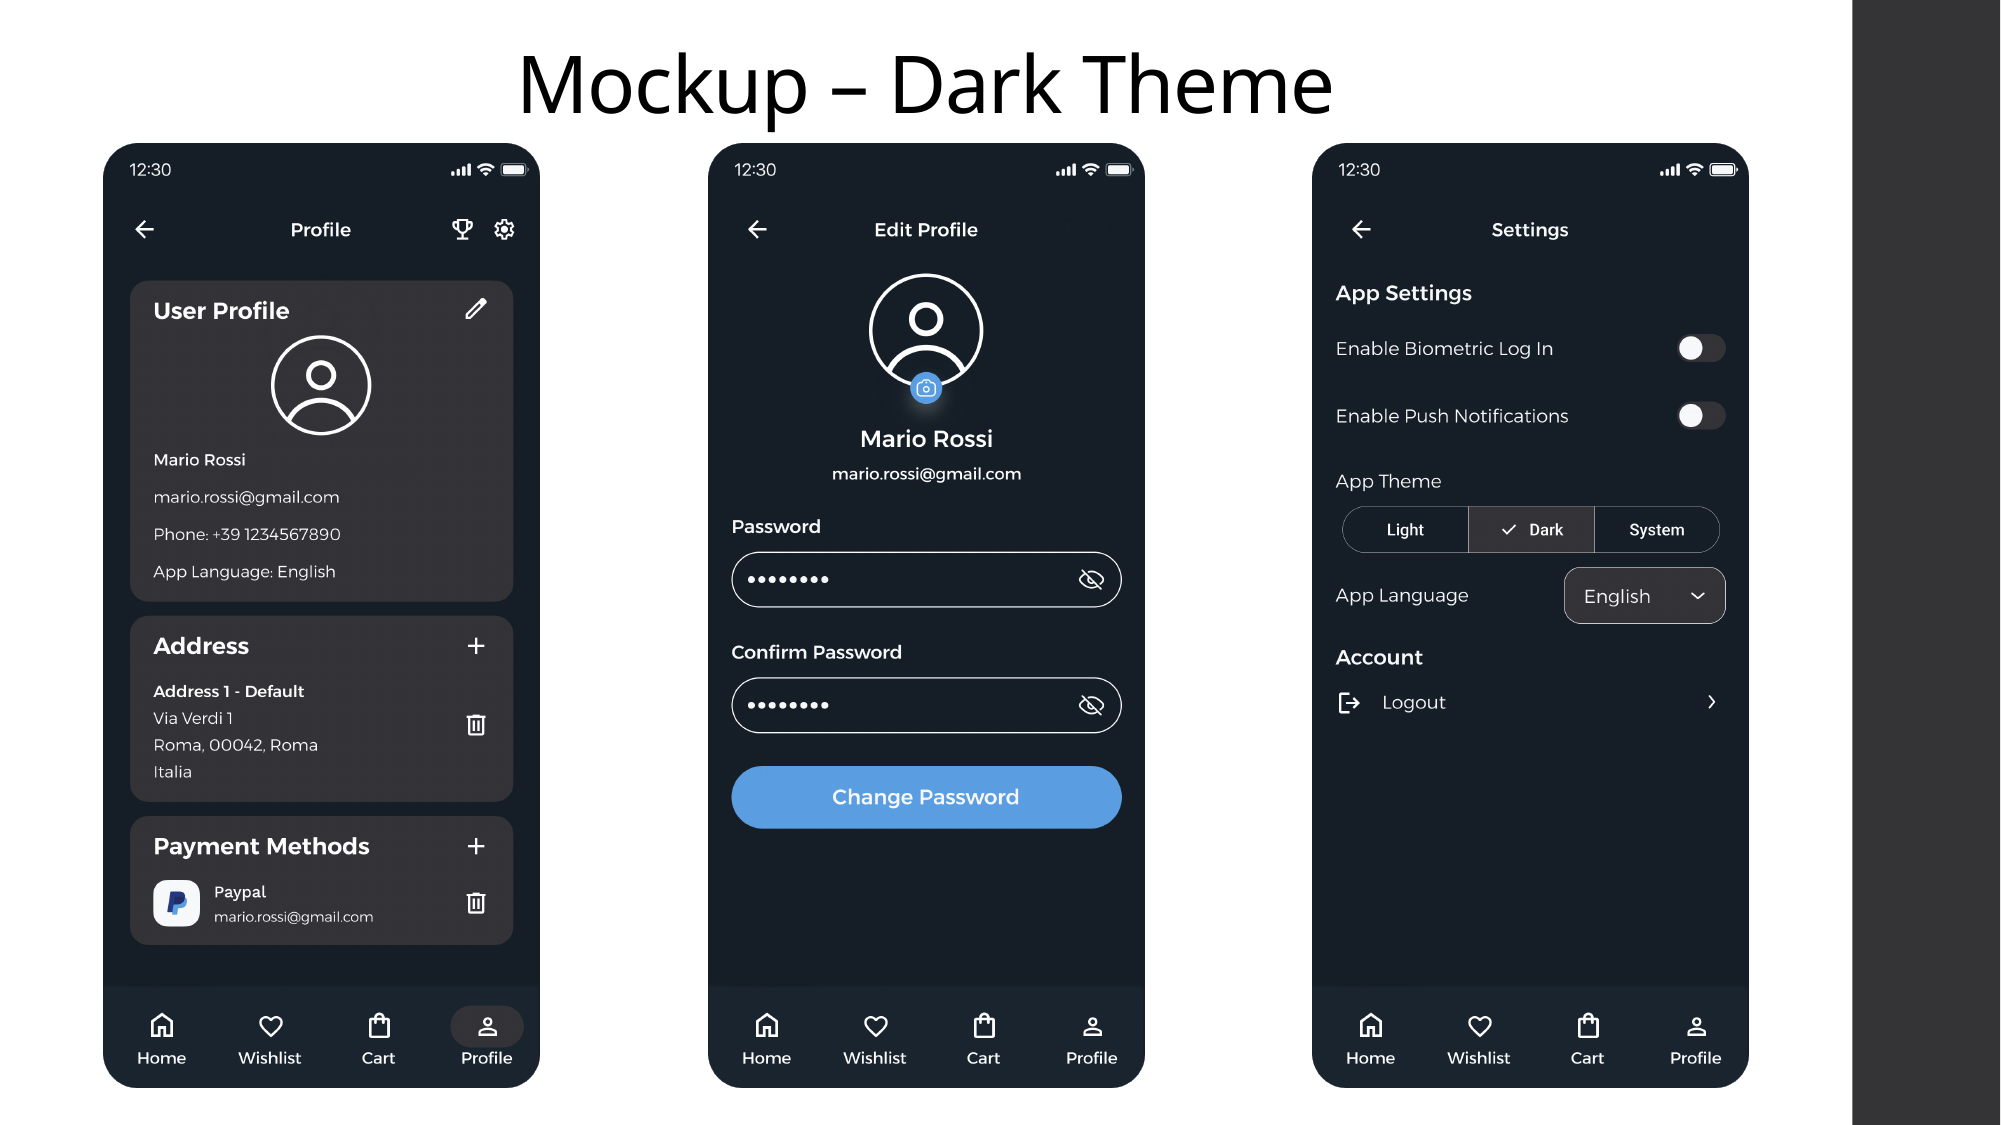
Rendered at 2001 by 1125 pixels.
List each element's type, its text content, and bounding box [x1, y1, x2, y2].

picture [1312, 143, 1749, 1089]
title Mockup – Dark Theme [36, 36, 1816, 139]
picture [707, 143, 1145, 1089]
picture [103, 143, 541, 1089]
